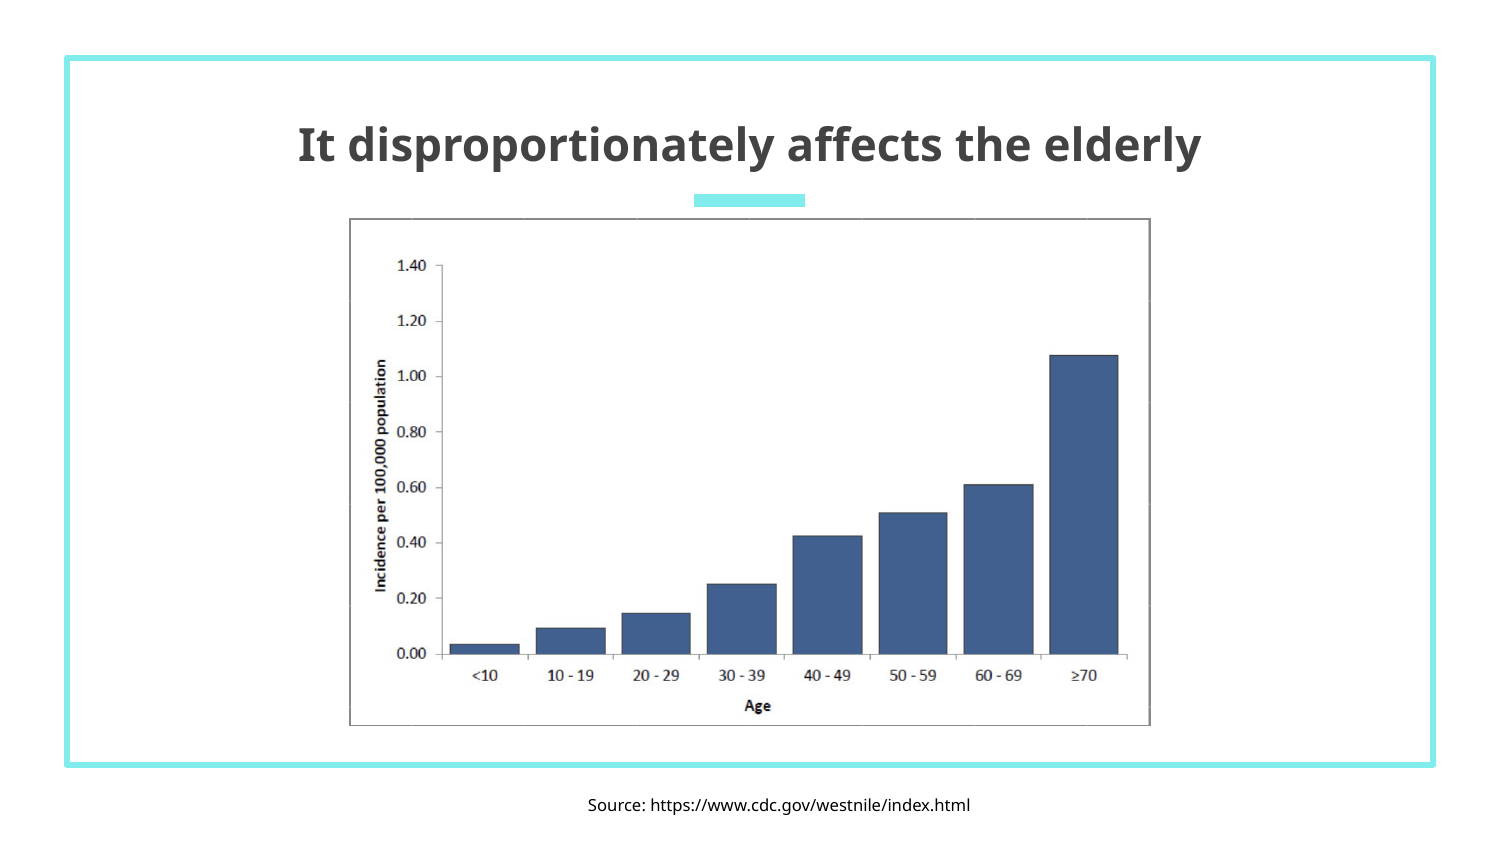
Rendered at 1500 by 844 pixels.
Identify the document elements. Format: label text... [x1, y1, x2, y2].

text_box Source: https://www.cdc.gov/westnile/index.html [451, 780, 1108, 815]
picture [348, 218, 1152, 726]
title It disproportionately affects the elderly [0, 35, 1500, 186]
